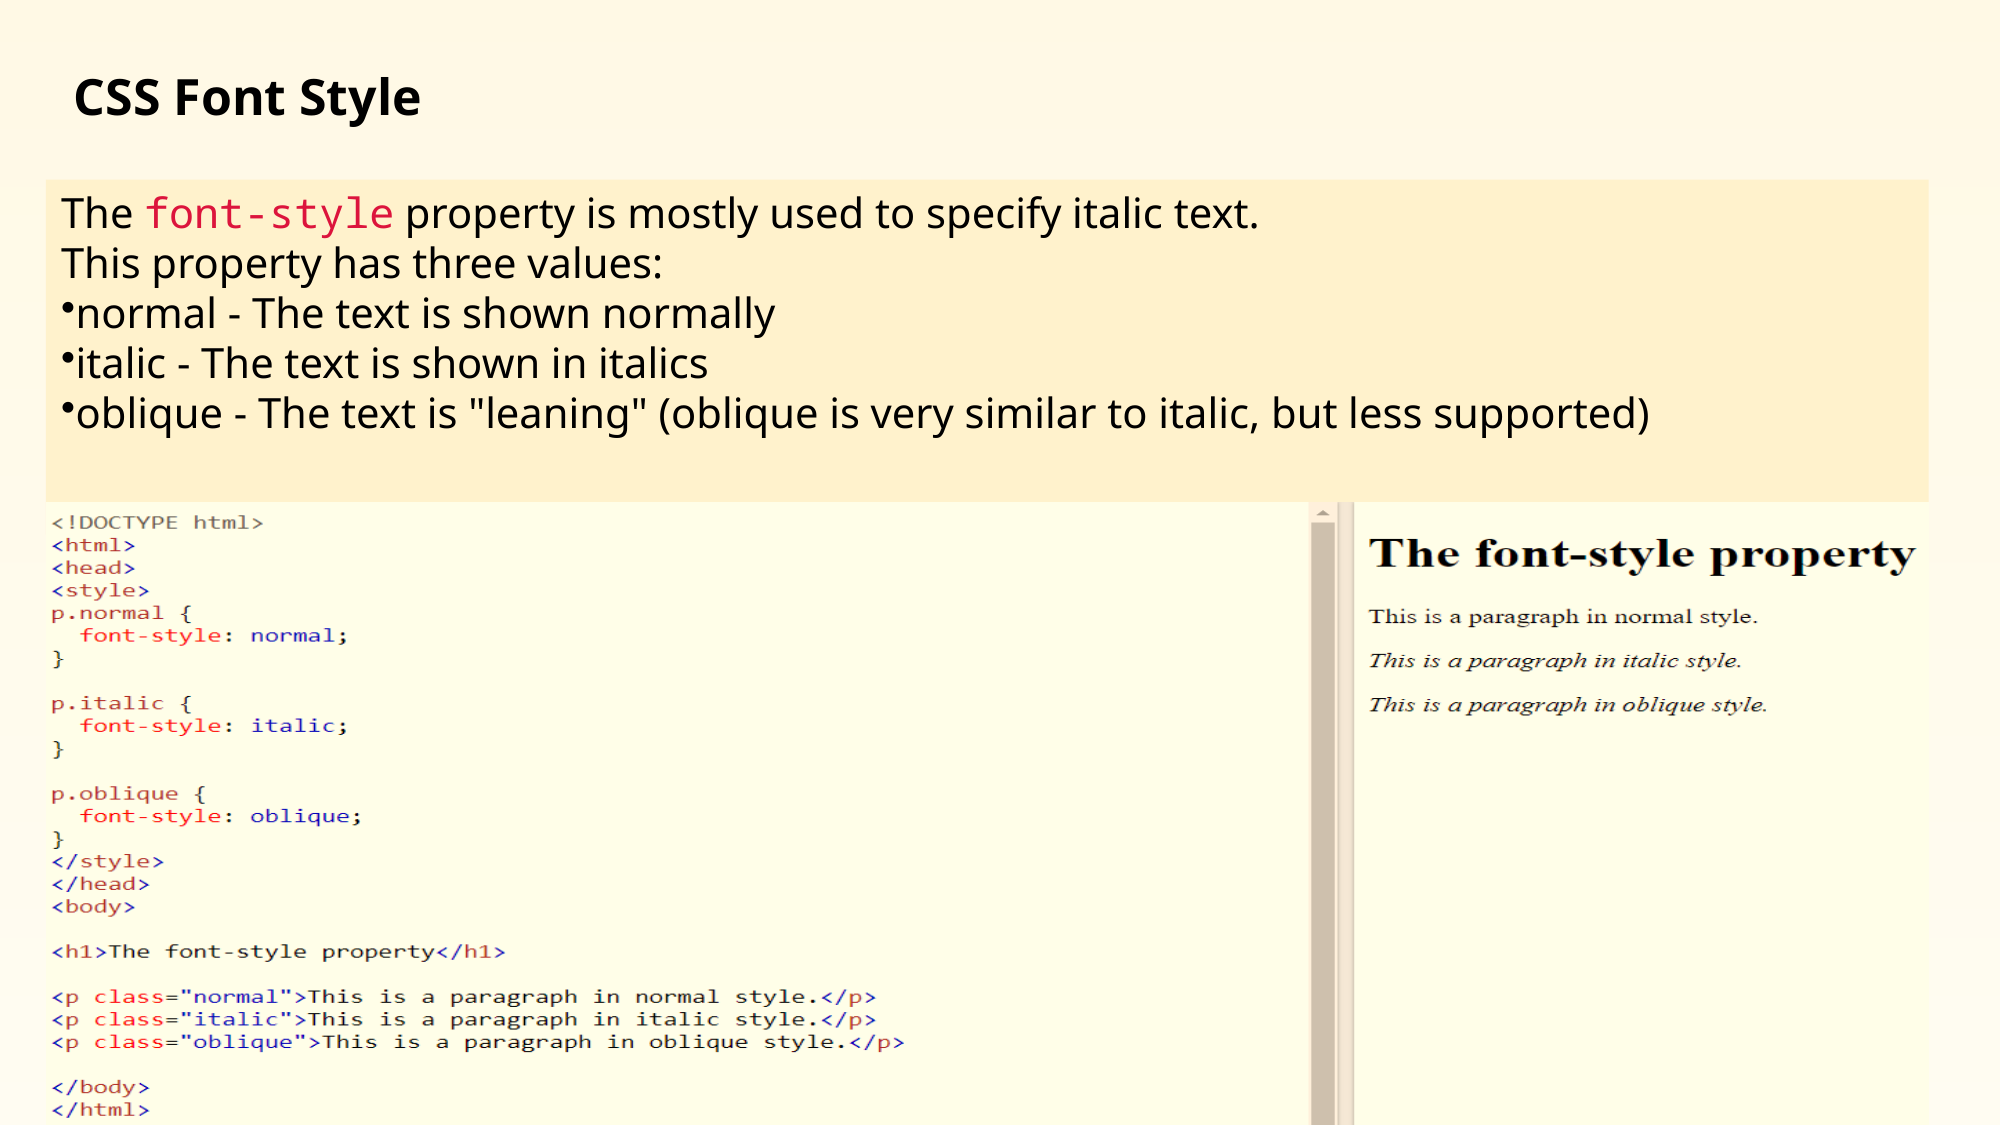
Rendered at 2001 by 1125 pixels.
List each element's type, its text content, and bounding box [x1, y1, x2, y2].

picture [45, 502, 1929, 1125]
text_box The font-style property is mostly used to specify italic text. This property has three values: normal - The text is shown normally italic - The text is shown in italics oblique - The text is "leaning" (oblique is very similar to italic, but less supported) [45, 179, 1929, 502]
text_box CSS Font Style [59, 58, 437, 133]
